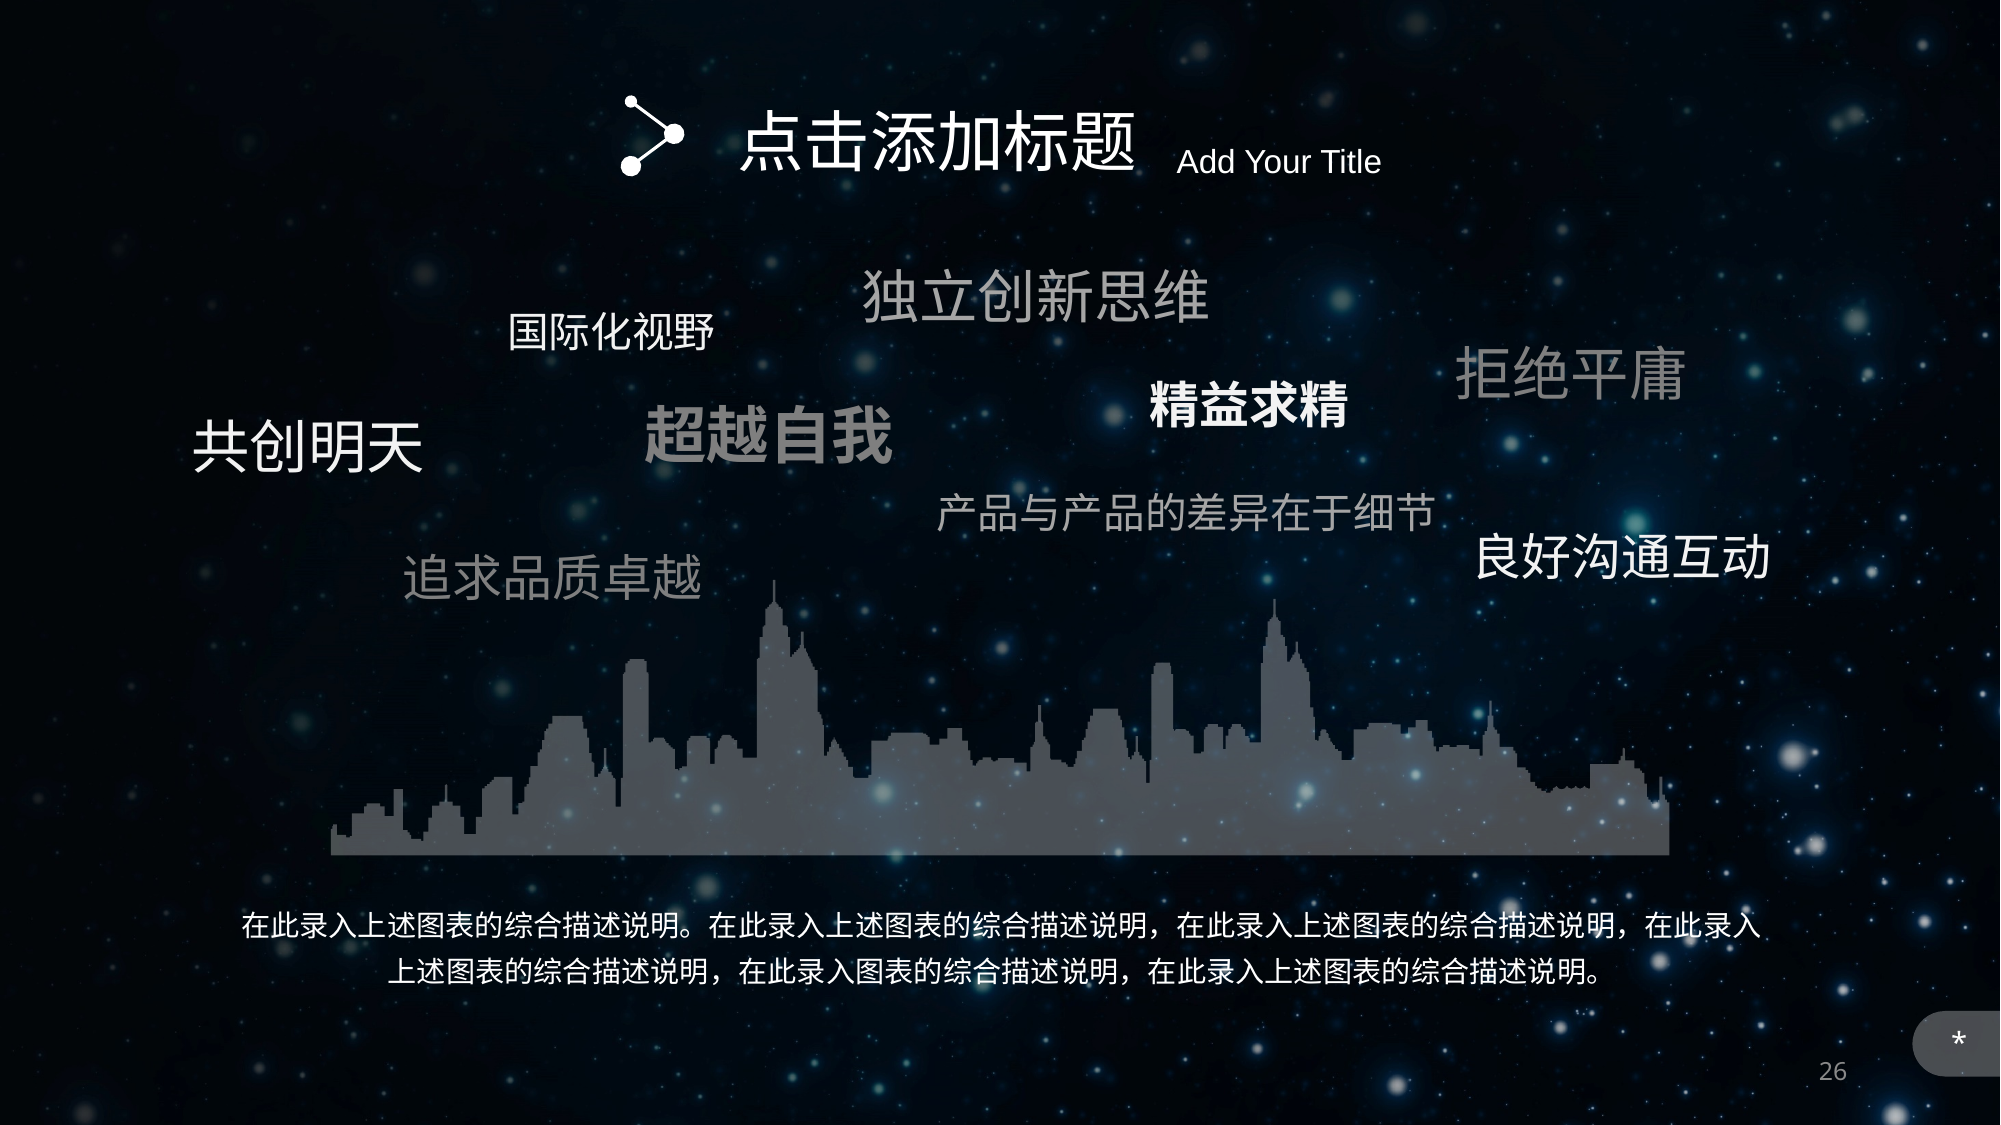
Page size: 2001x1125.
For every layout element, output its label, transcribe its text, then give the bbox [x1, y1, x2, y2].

text_box * [1925, 1018, 2000, 1065]
slide_number 26 [1412, 1042, 1863, 1103]
text_box [1912, 1010, 2000, 1077]
text_box 共创明天 [176, 402, 440, 488]
text_box 超越自我 [629, 388, 910, 479]
text_box Add Your Title [1161, 132, 1541, 188]
text_box 良好沟通互动 [1457, 517, 1787, 593]
picture [0, 0, 2000, 1125]
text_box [630, 101, 675, 167]
text_box 点击添加标题 [722, 92, 1153, 188]
text_box 在此录入上述图表的综合描述说明。在此录入上述图表的综合描述说明，在此录入上述图表的综合描述说明，在此录入上述图表的综合描述说明，在此录入图表的综合描述说明，在此录入上述图表的综合描述说明。 [224, 889, 1779, 996]
text_box 国际化视野 [492, 297, 731, 363]
text_box 独立创新思维 [846, 253, 1226, 338]
text_box 产品与产品的差异在于细节 [921, 479, 1453, 545]
text_box 精益求精 [1134, 366, 1365, 442]
text_box 拒绝平庸 [1439, 329, 1703, 414]
text_box 追求品质卓越 [388, 538, 718, 614]
text_box [330, 579, 1670, 856]
